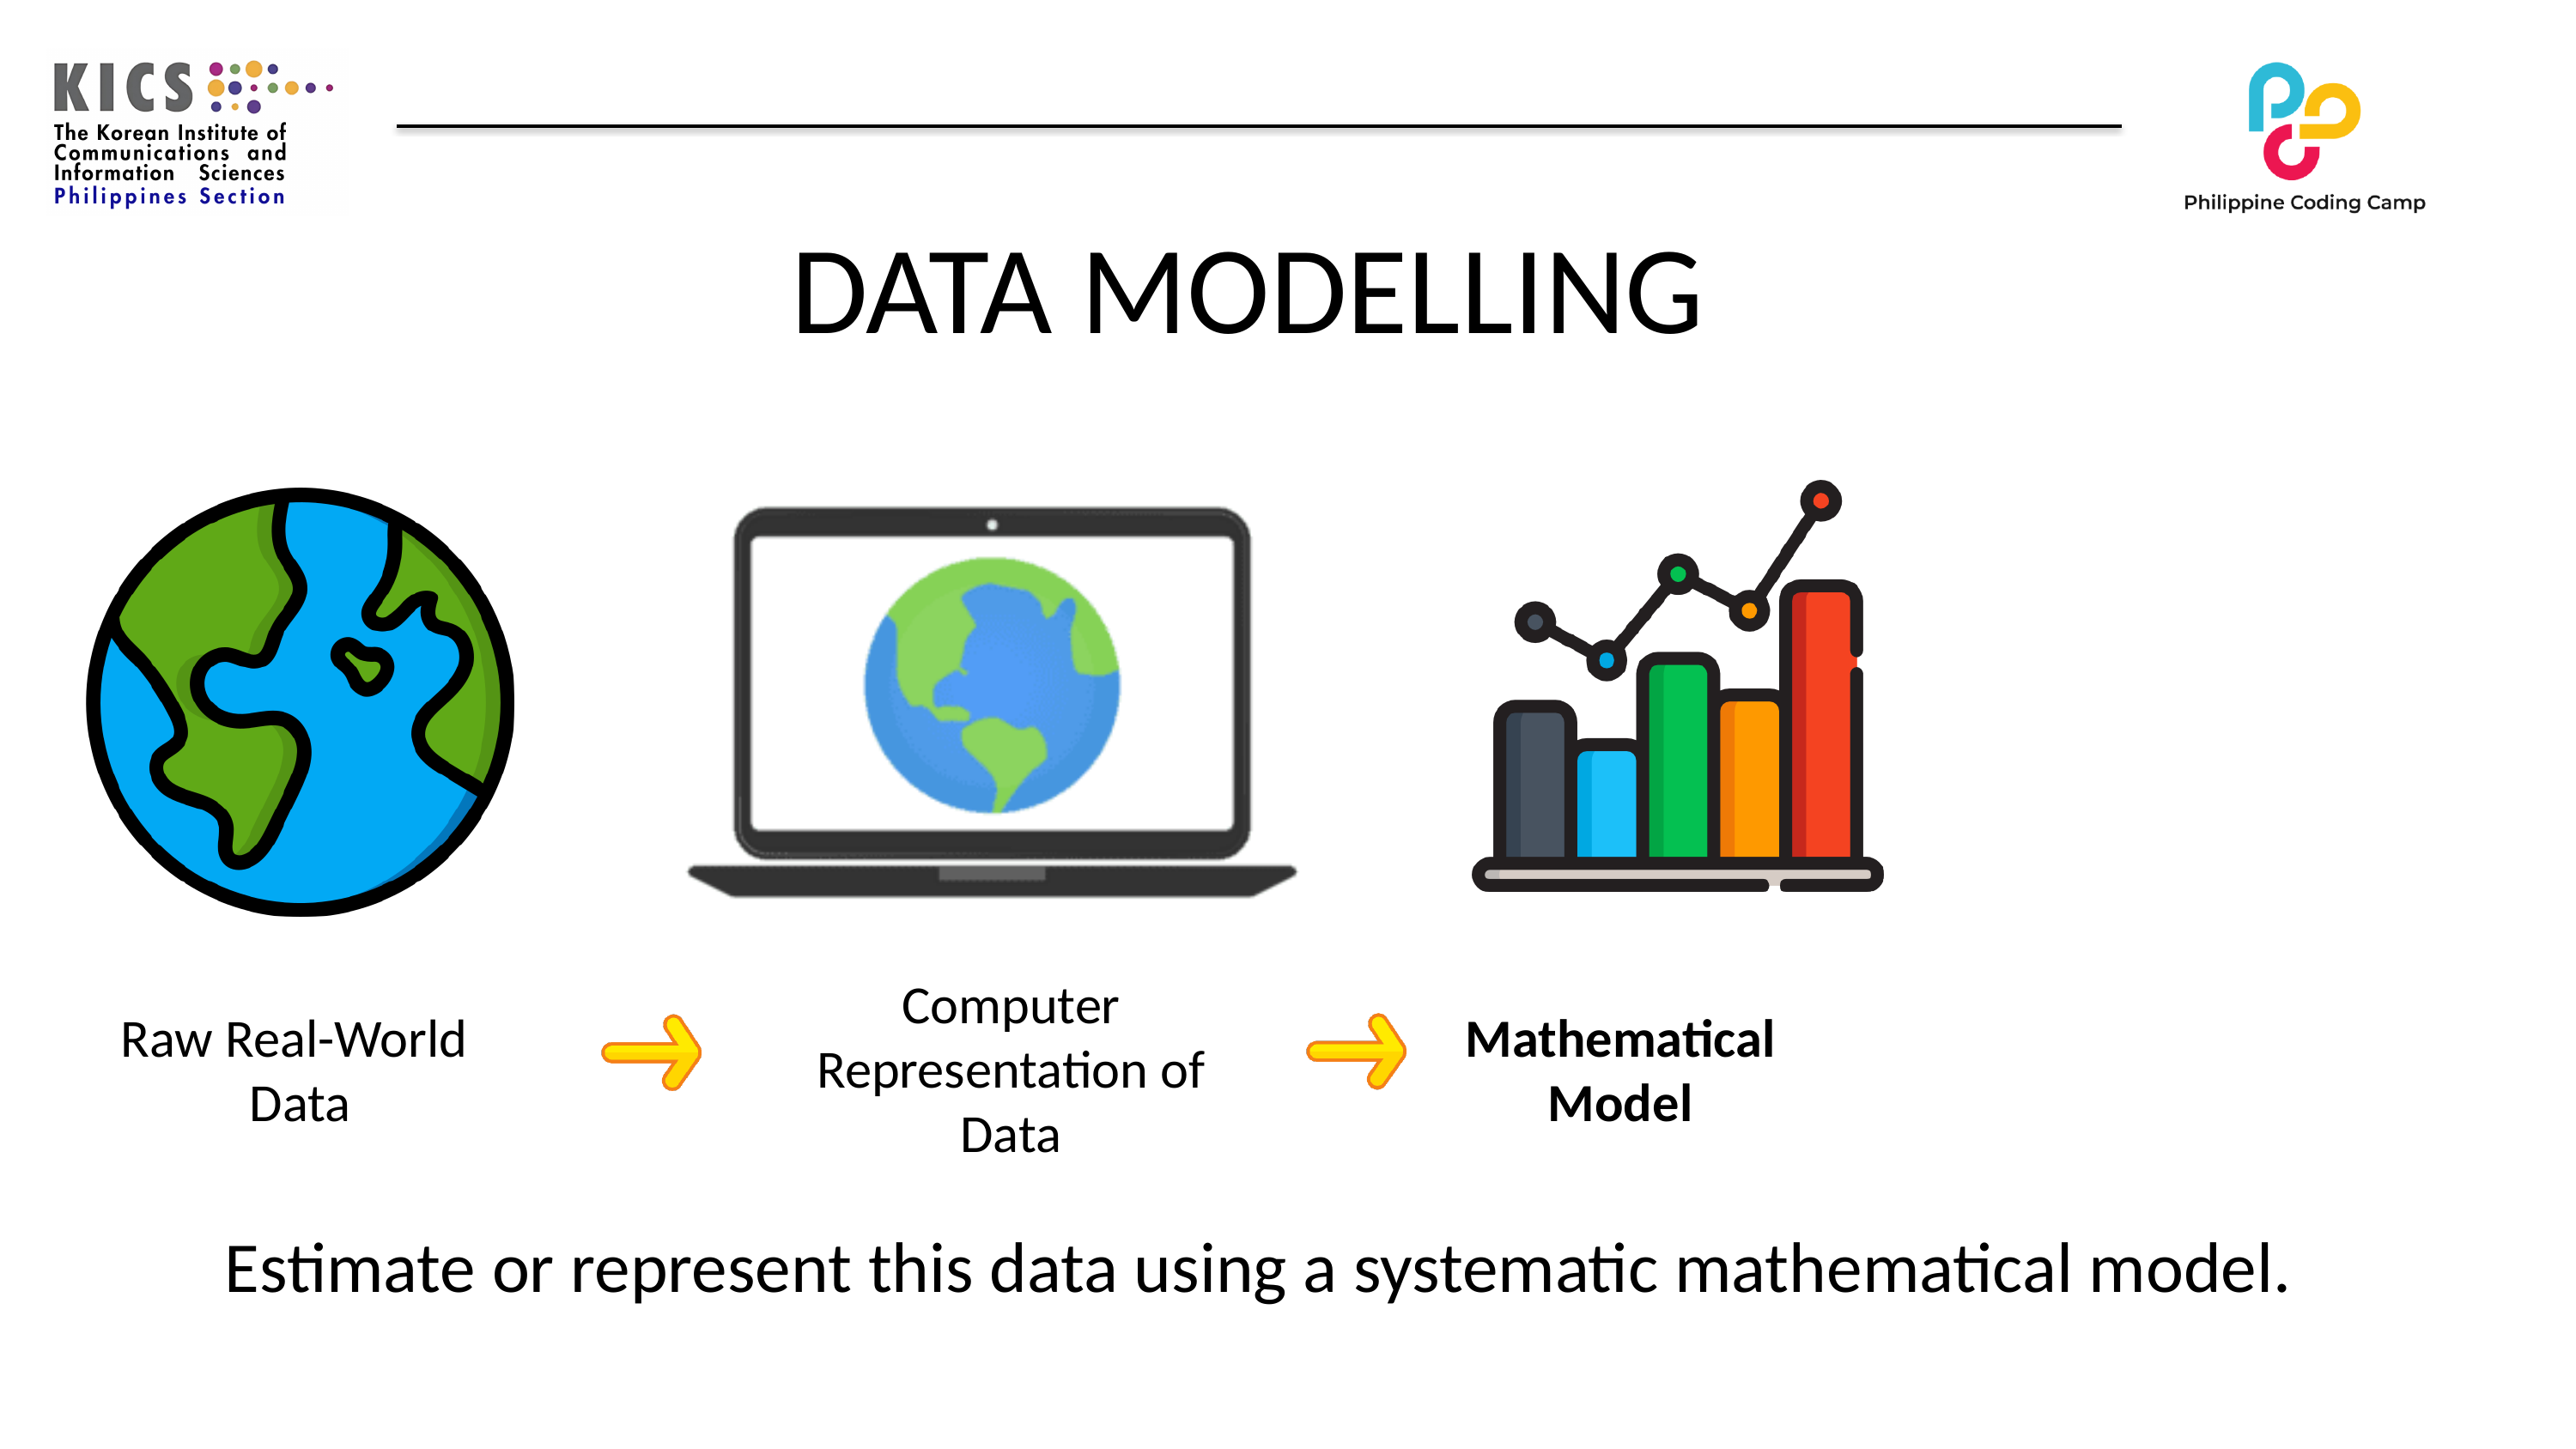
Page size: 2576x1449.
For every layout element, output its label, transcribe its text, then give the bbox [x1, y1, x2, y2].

text_box Mathematical Model [1357, 997, 1884, 1139]
picture [46, 48, 349, 216]
text_box DATA MODELLING [191, 202, 2306, 366]
text_box Computer Representation of Data [748, 1113, 1275, 1170]
picture [2121, 0, 2489, 276]
text_box Raw Real-World Data [37, 997, 564, 1139]
text_box Estimate or represent this data using a systematic mathematical model. [125, 1171, 2394, 1313]
picture [589, 300, 1412, 1108]
picture [1471, 479, 1885, 892]
picture [85, 488, 515, 918]
